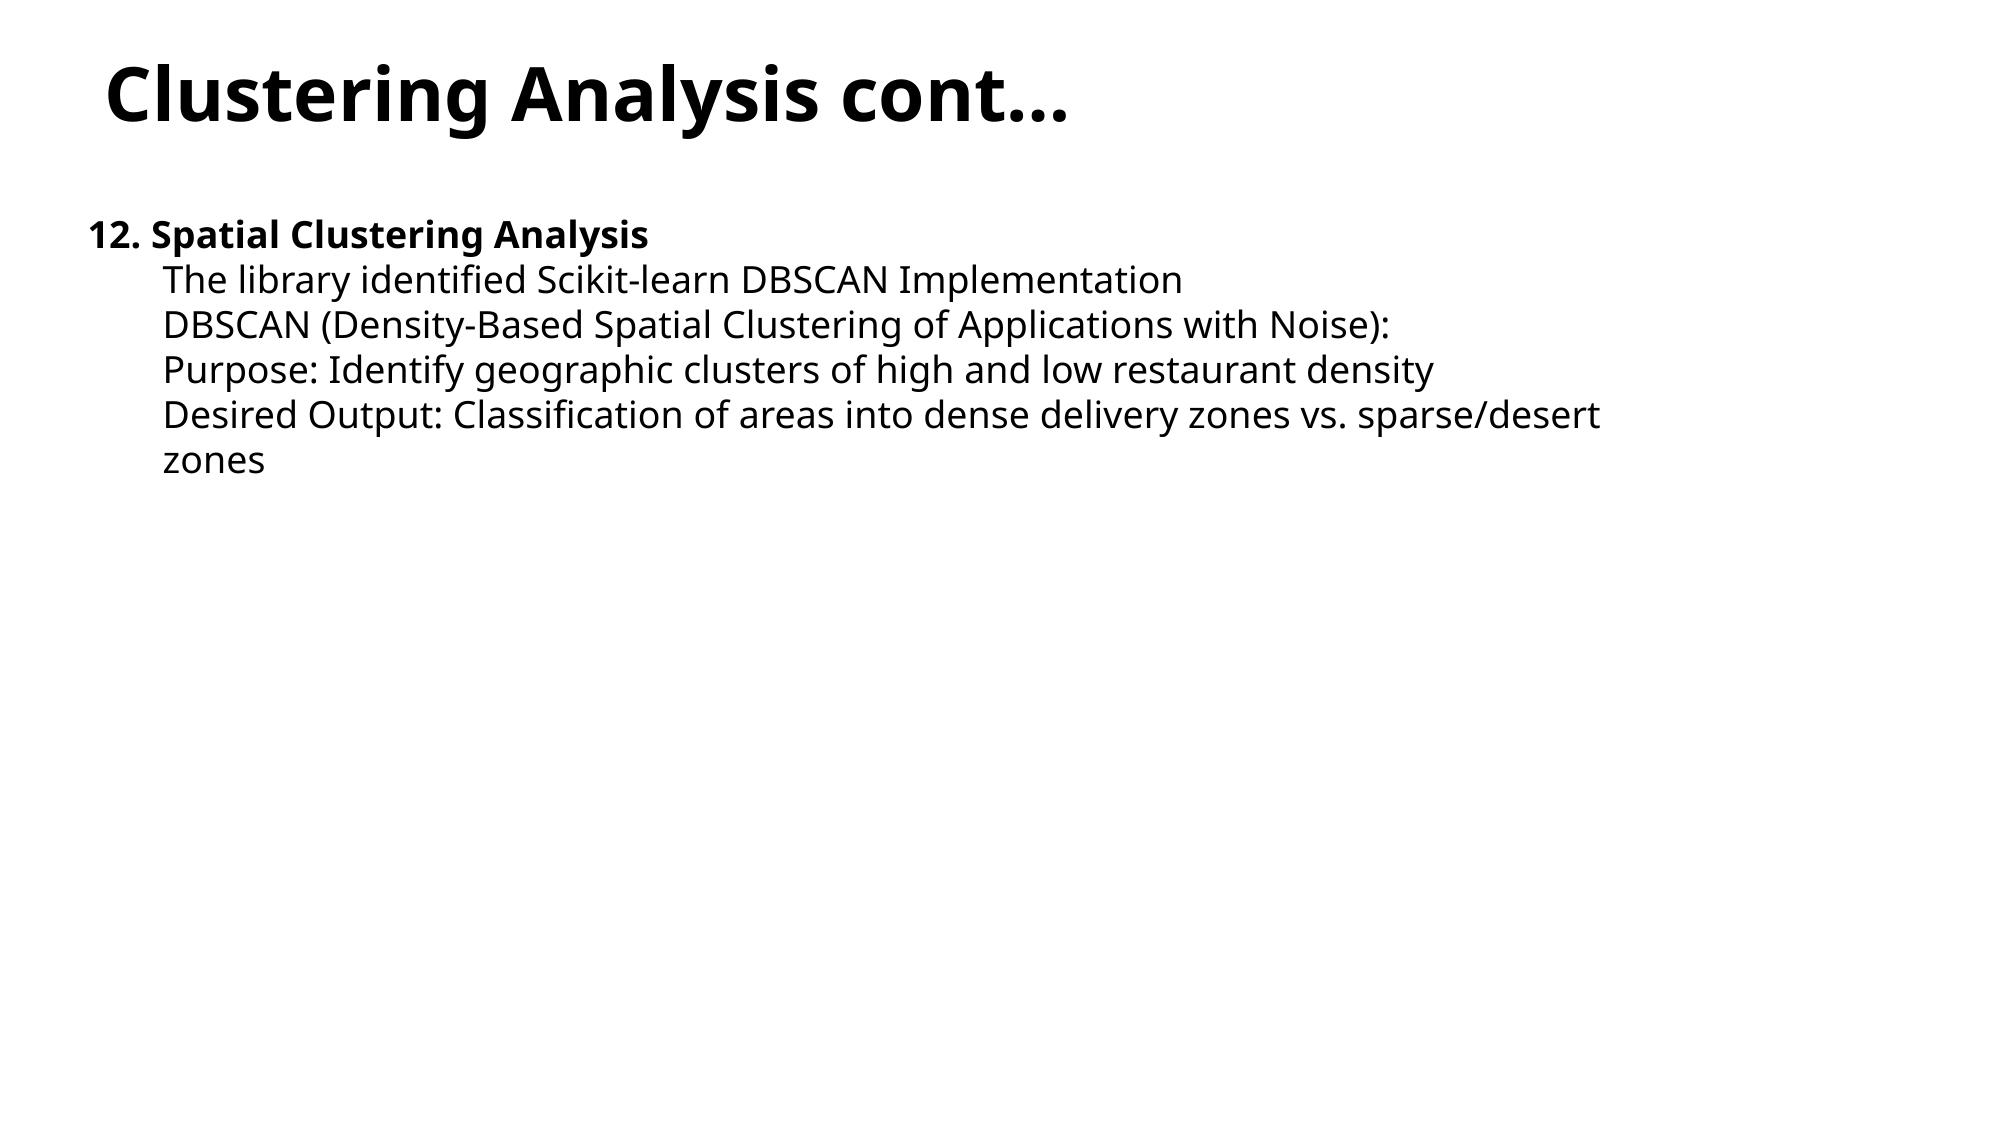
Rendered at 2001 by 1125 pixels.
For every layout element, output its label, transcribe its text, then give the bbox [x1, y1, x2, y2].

text_box 12. Spatial Clustering Analysis The library identified Scikit-learn DBSCAN Implementation DBSCAN (Density-Based Spatial Clustering of Applications with Noise): Purpose: Identify geographic clusters of high and low restaurant density Desired Output: Classification of areas into dense delivery zones vs. sparse/desert zones [72, 158, 1689, 543]
title Clustering Analysis cont… [89, 48, 1838, 159]
